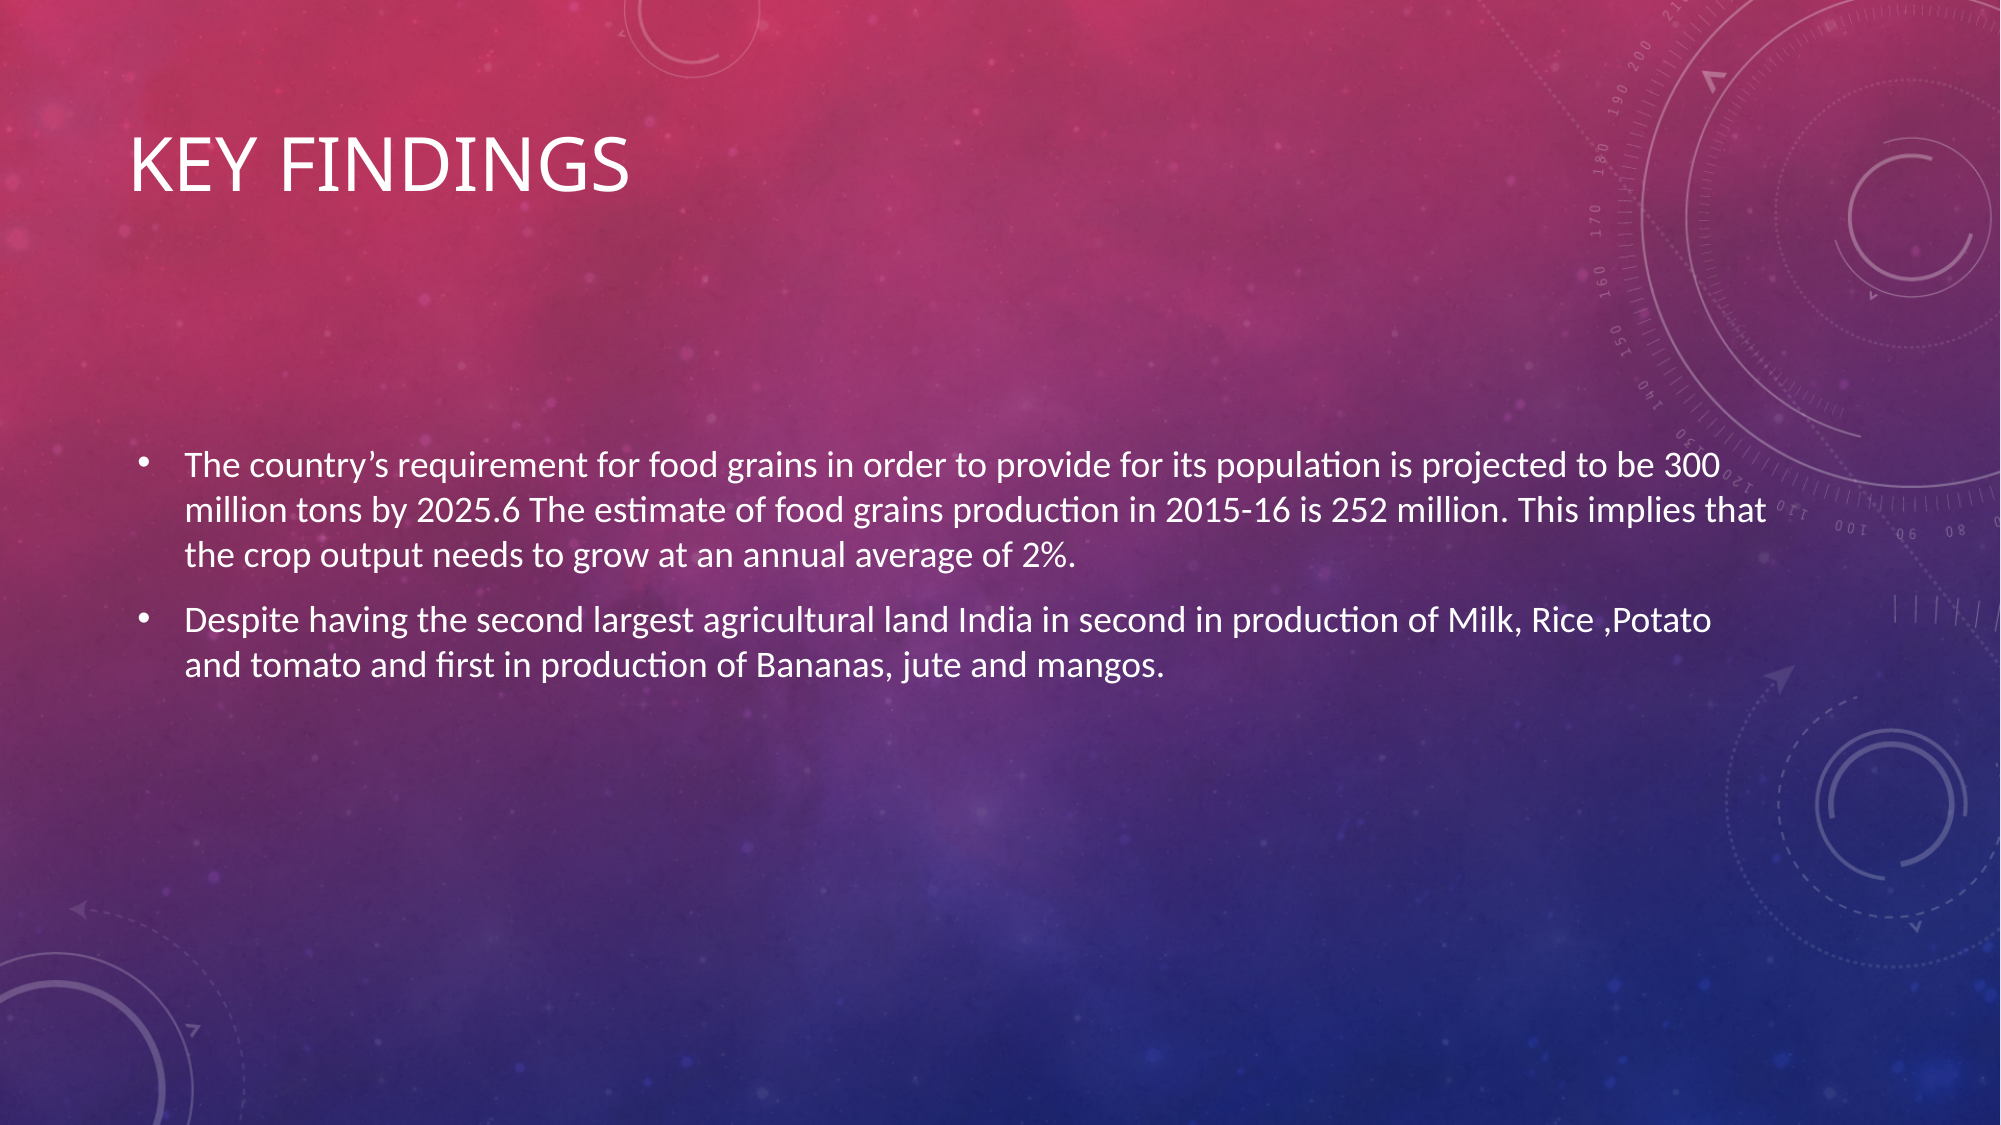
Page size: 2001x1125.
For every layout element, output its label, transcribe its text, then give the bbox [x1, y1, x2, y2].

list The country’s requirement for food grains in order to provide for its population is projected to be 300 million tons by 2025.6 The estimate of food grains production in 2015-16 is 252 million. This implies that the crop output needs to grow at an annual average of 2%. Despite having the second largest agricultural land India in second in production of Milk, Rice ,Potato and tomato and first in production of Bananas, jute and mangos. [122, 263, 1785, 862]
title KEY FINDINGS [112, 42, 1775, 282]
picture [0, 0, 2001, 1125]
